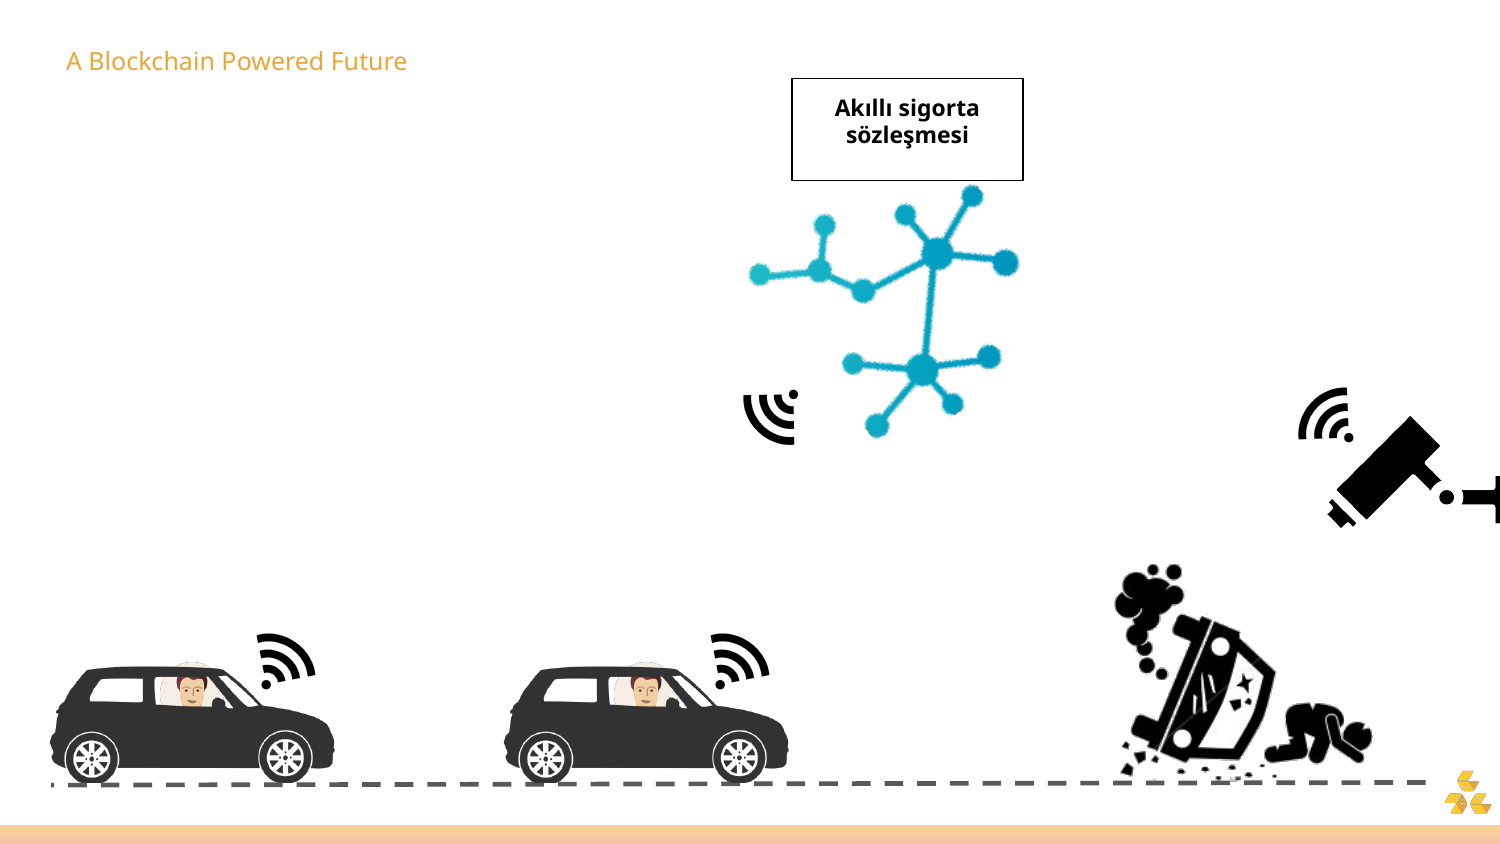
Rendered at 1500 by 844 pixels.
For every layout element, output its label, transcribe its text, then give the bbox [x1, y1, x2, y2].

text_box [485, 573, 830, 783]
picture [1080, 558, 1411, 783]
picture [1444, 769, 1493, 818]
picture [0, 825, 1500, 844]
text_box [1414, 782, 1426, 786]
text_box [1236, 325, 1500, 559]
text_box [647, 38, 1168, 559]
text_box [834, 782, 1076, 786]
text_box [50, 782, 481, 786]
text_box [31, 573, 376, 783]
title A Blockchain Powered Future [51, 30, 1445, 96]
